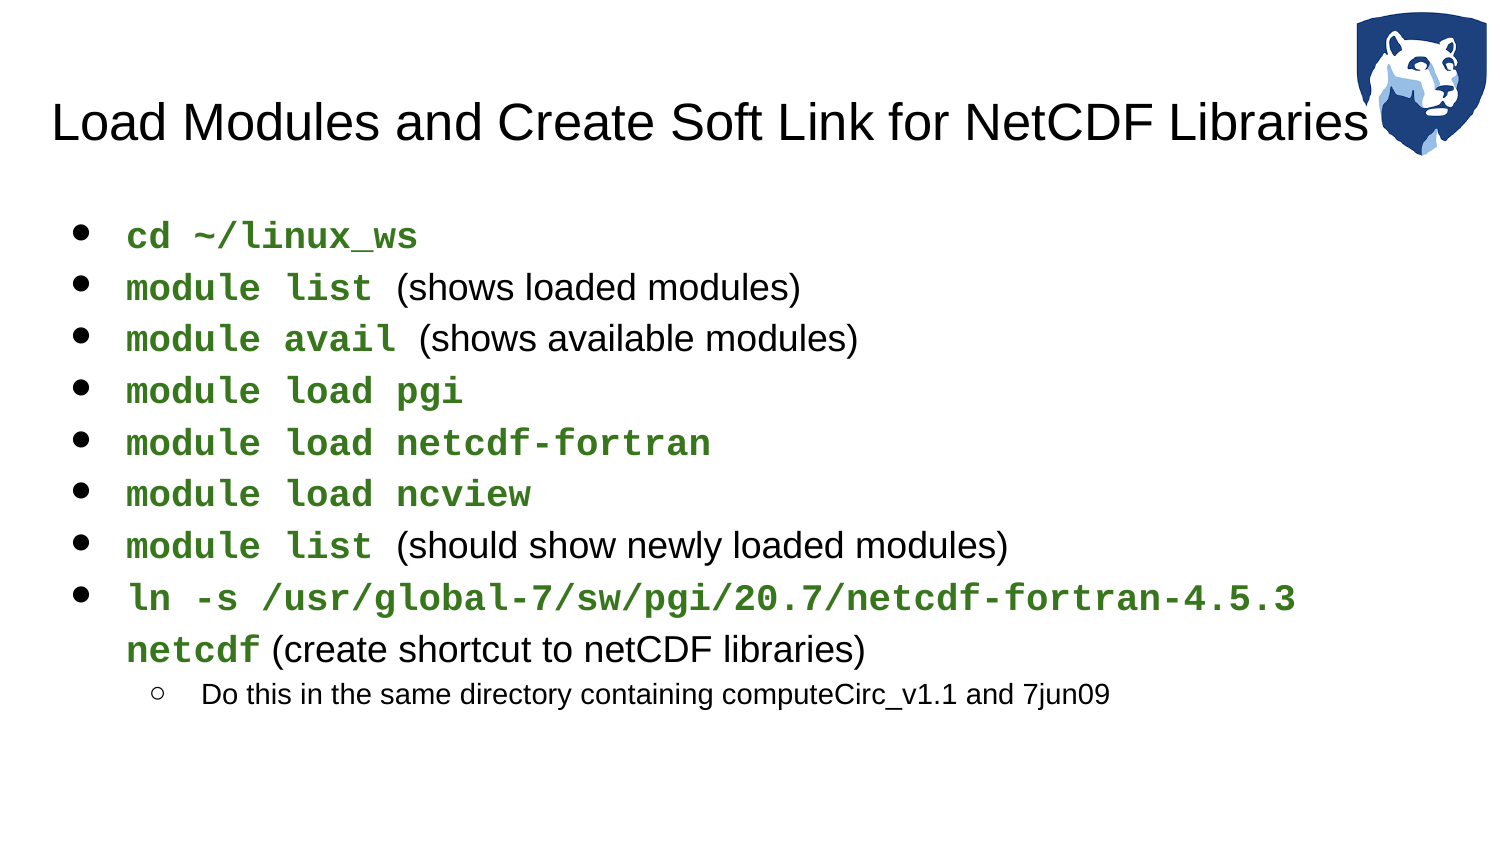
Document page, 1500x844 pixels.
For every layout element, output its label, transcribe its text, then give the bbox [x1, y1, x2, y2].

picture [1347, 0, 1500, 174]
title Load Modules and Create Soft Link for NetCDF Libraries [51, 72, 1449, 167]
list cd ~/linux_ws module list (shows loaded modules) module avail (shows available modules) module load pgi module load netcdf-fortran module load ncview module list (should show newly loaded modules) ln -s /usr/global-7/sw/pgi/20.7/netcdf-fortran-4.5.3 netcdf (create shortcut to netCDF libraries) Do this in the same directory containing computeCirc_v1.1 and 7jun09 [51, 189, 1449, 750]
